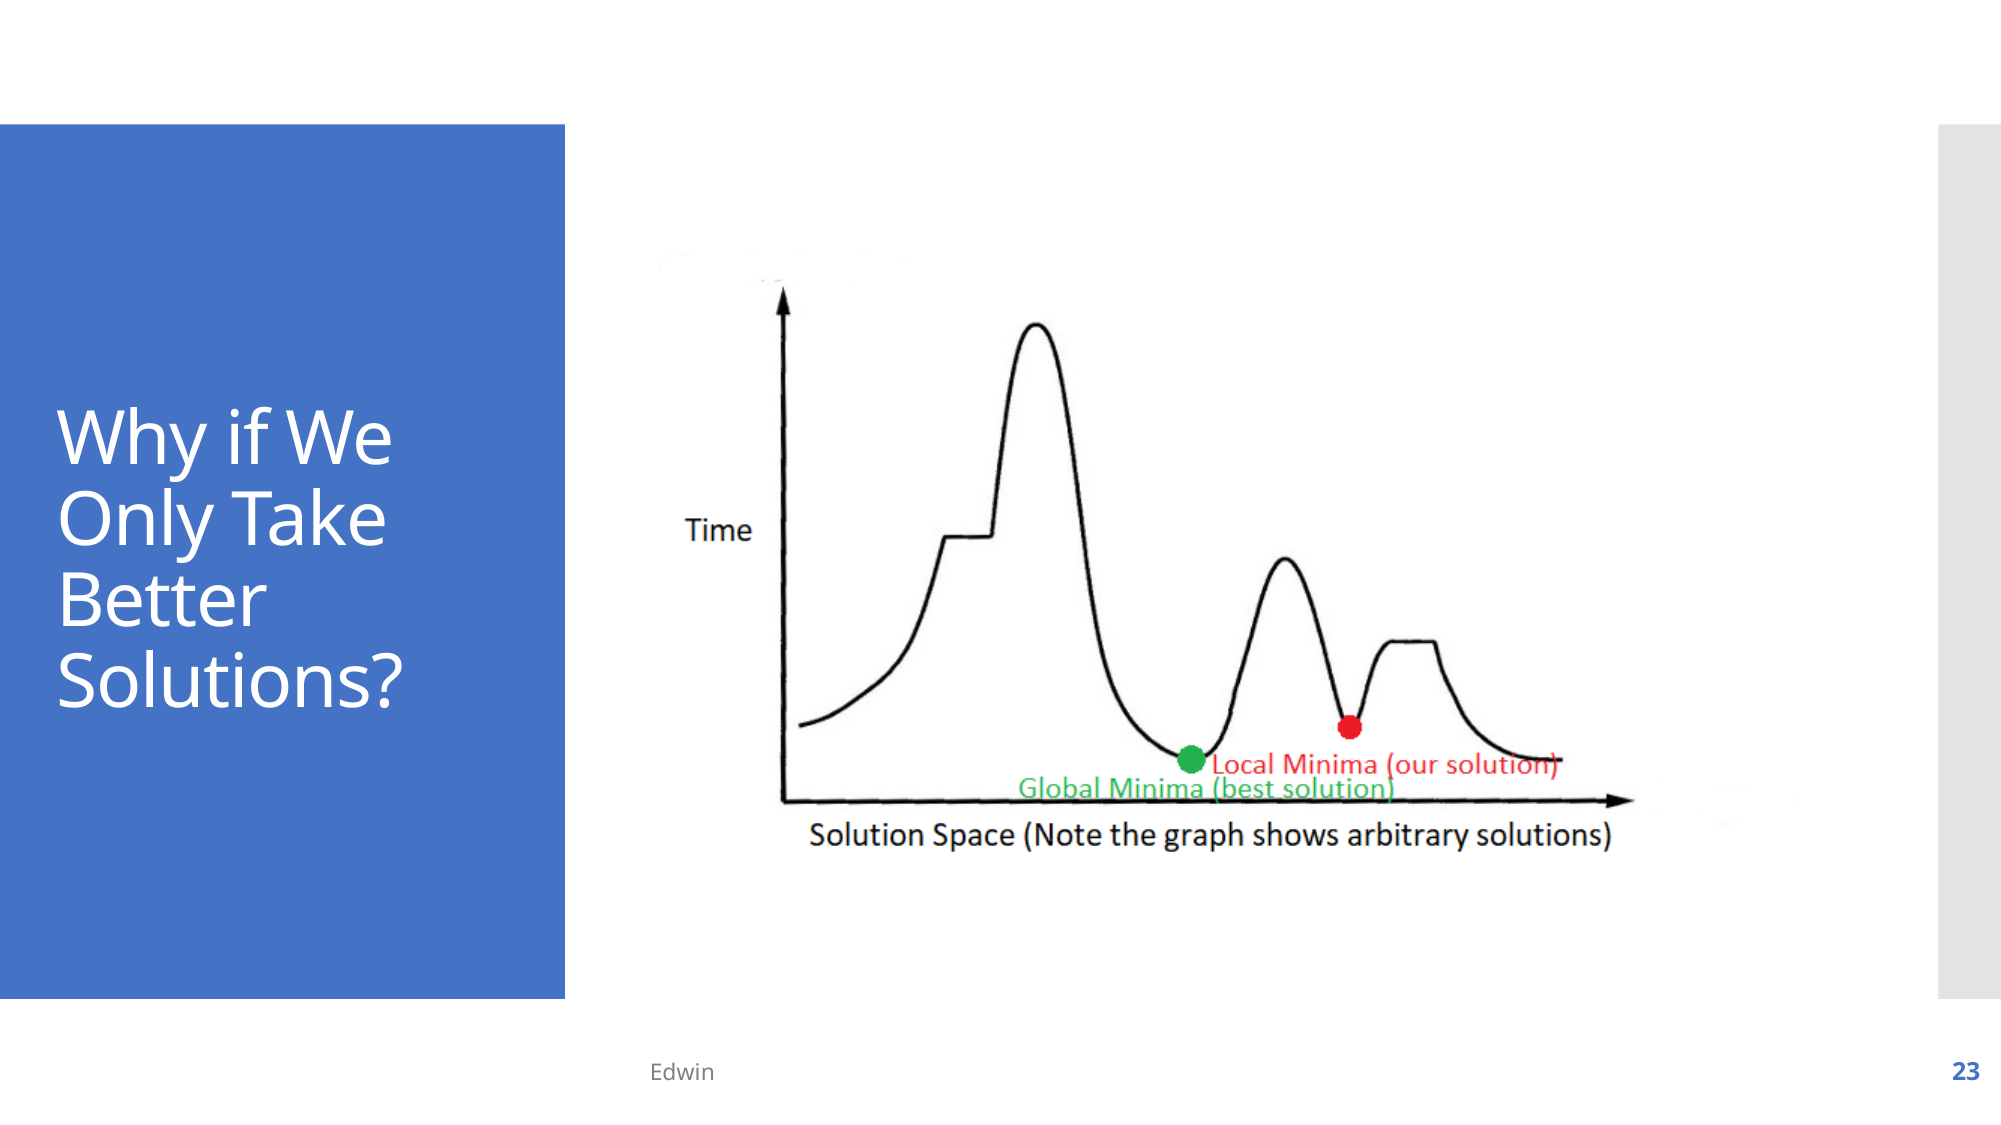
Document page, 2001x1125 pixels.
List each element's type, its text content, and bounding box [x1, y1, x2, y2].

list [634, 238, 1835, 886]
title Why if We Only Take Better Solutions? [41, 184, 525, 940]
footer Edwin [634, 1042, 1605, 1103]
slide_number 23 [1744, 1042, 1996, 1103]
